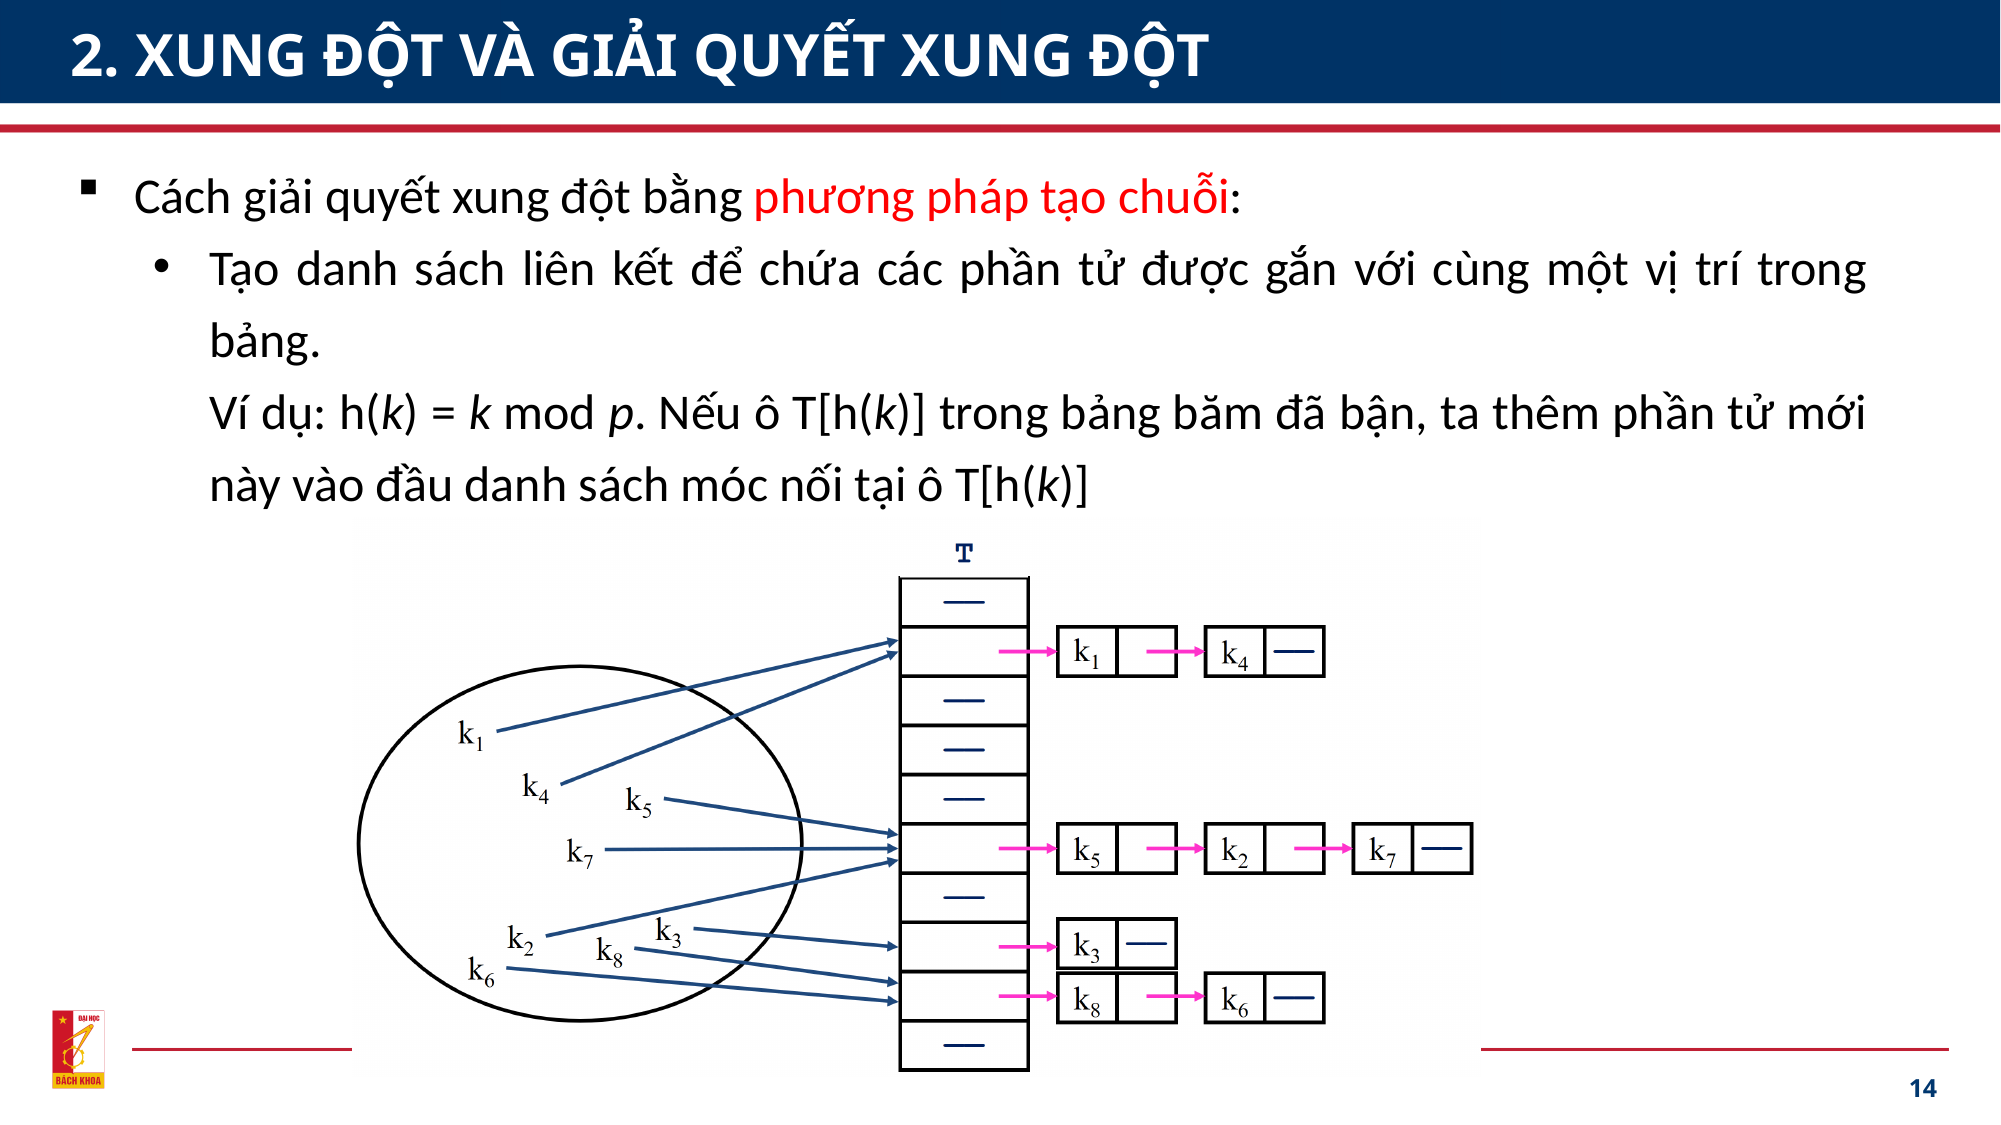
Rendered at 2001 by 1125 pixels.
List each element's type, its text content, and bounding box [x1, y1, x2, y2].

slide_number 14 [1502, 1065, 1953, 1125]
title 2. XUNG ĐỘT VÀ GIẢI QUYẾT XUNG ĐỘT [55, 18, 1945, 90]
picture [0, 0, 2001, 1125]
text_box Cách giải quyết xung đột bằng phương pháp tạo chuỗi: Tạo danh sách liên kết để chứa các phần tử được gắn với cùng một vị trí trong bảng. Ví dụ: h(k) = k mod p. Nếu ô T[h(k)] trong bảng băm đã bận, ta thêm phần tử mới này vào đầu danh sách móc nối tại ô T[h(k)] [63, 143, 1883, 609]
